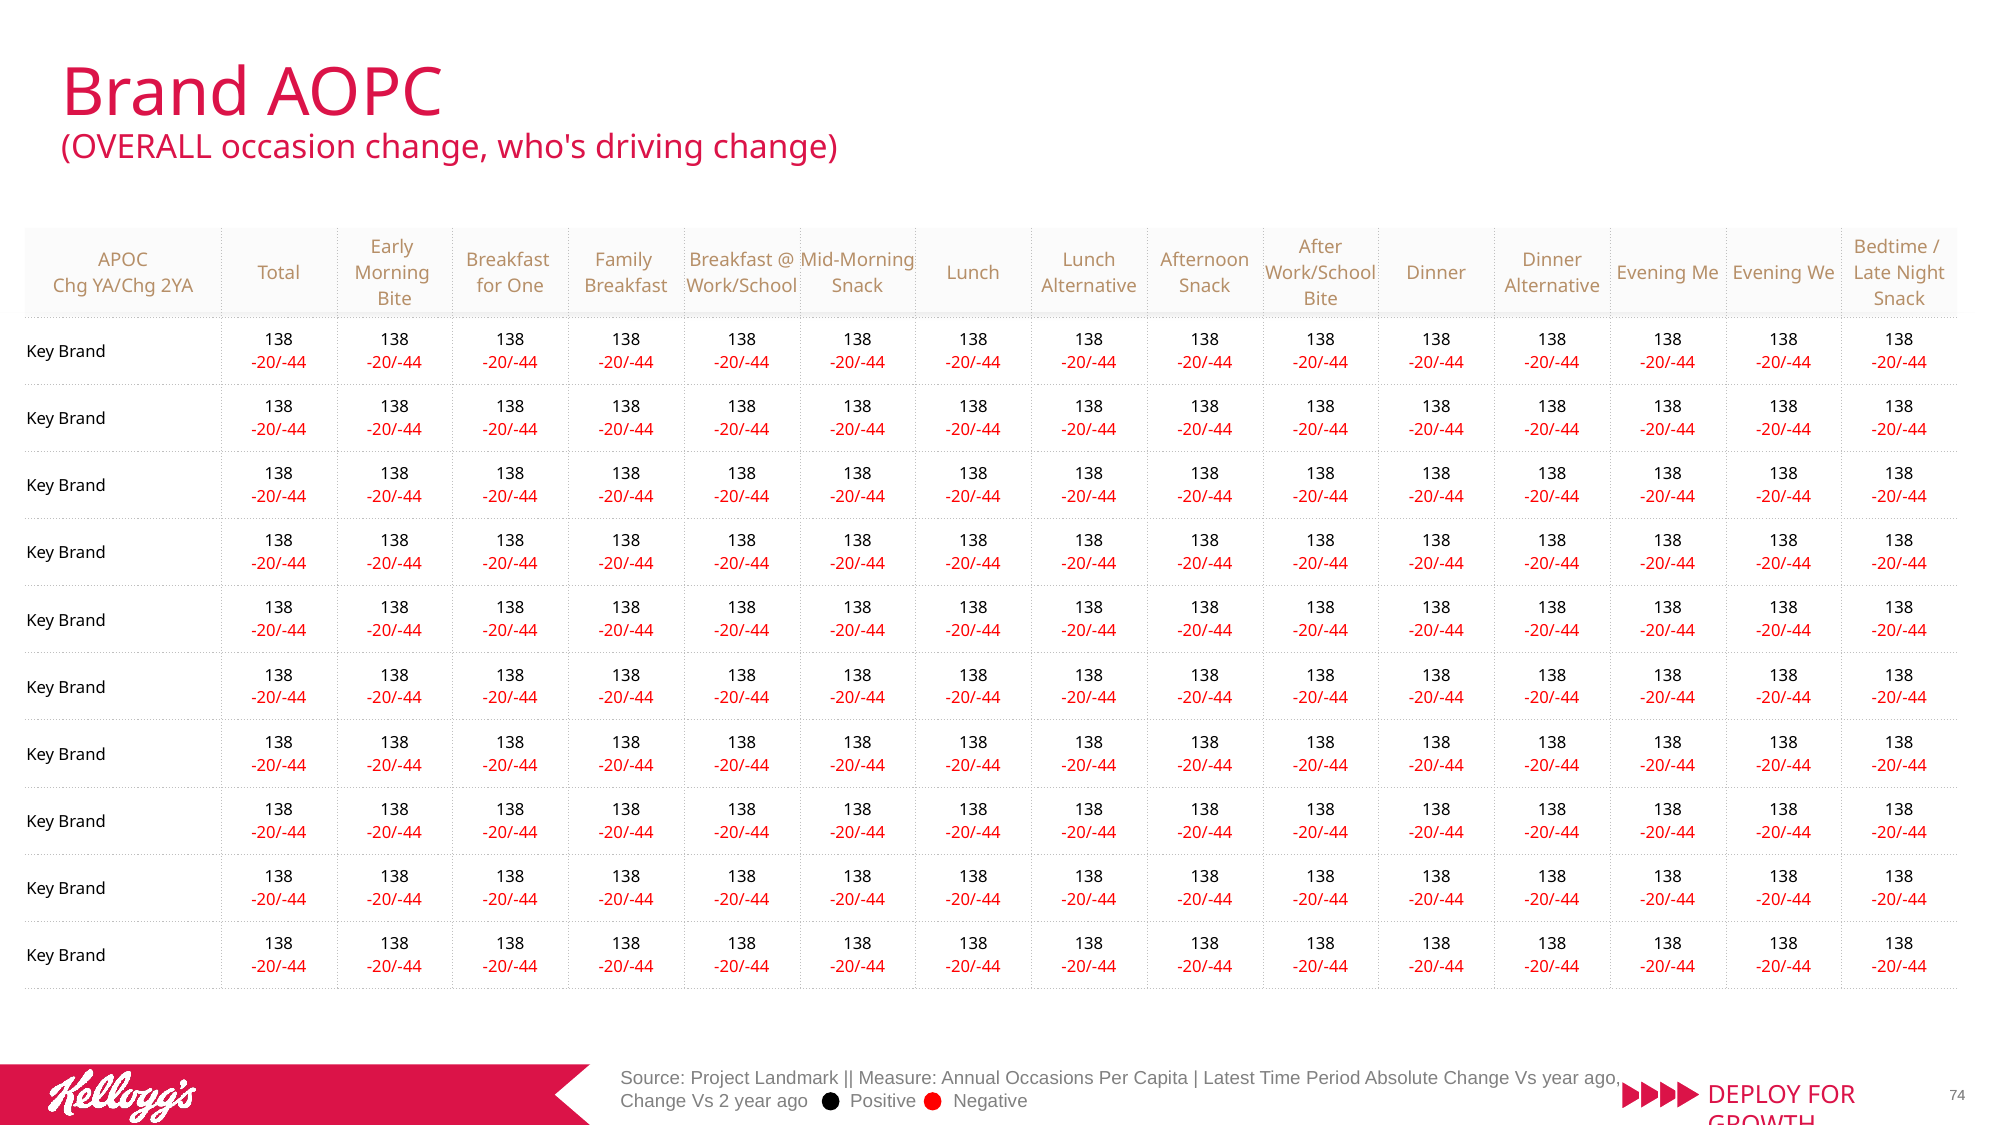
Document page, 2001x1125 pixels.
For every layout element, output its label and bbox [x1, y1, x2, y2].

table_header [25, 228, 1957, 312]
picture [0, 312, 1975, 321]
text_box [46, 67, 1907, 158]
table_cell [25, 321, 1957, 988]
text_box [605, 1058, 1641, 1120]
slide_number [1921, 1071, 1994, 1117]
